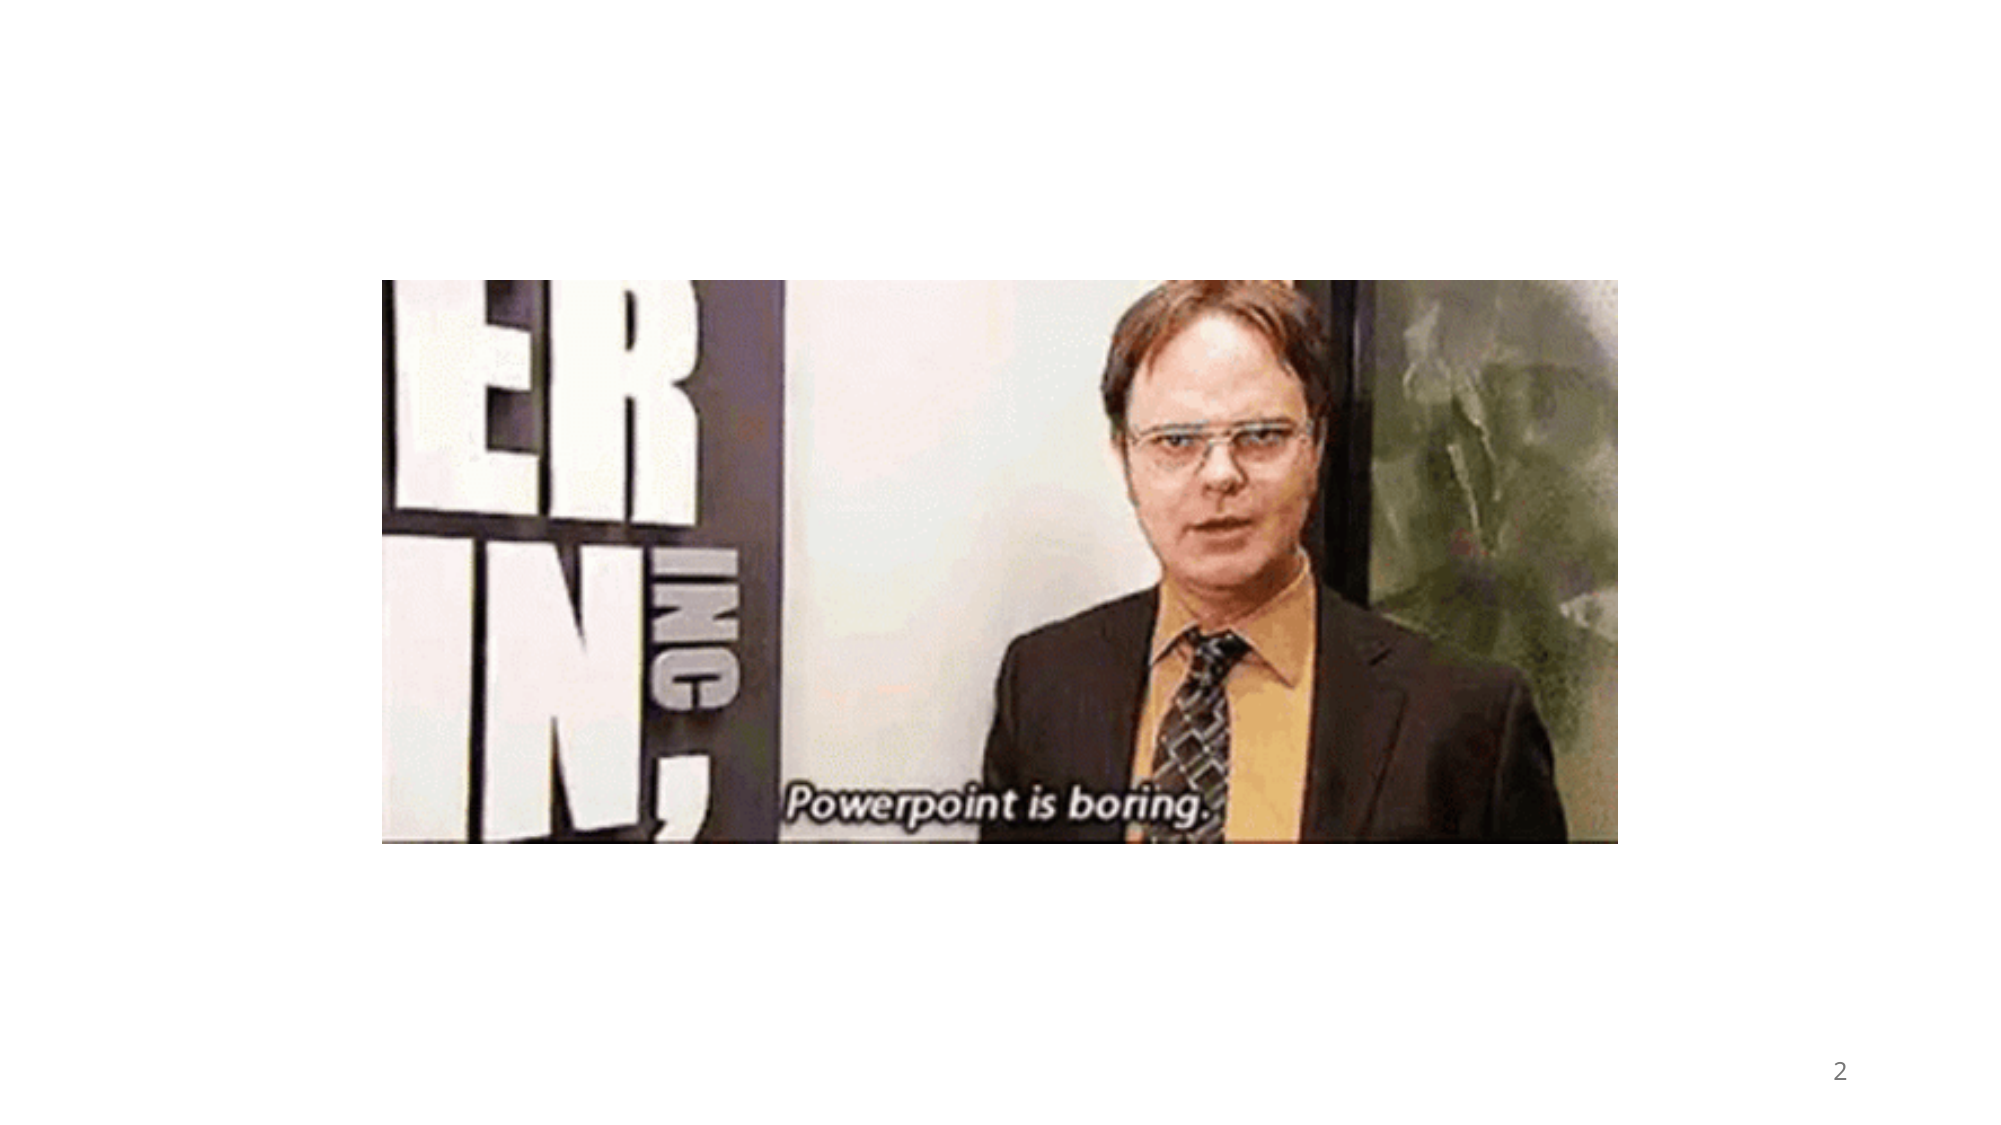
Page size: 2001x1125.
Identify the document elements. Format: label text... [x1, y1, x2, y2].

picture [382, 280, 1618, 845]
slide_number 2 [1412, 1042, 1863, 1103]
